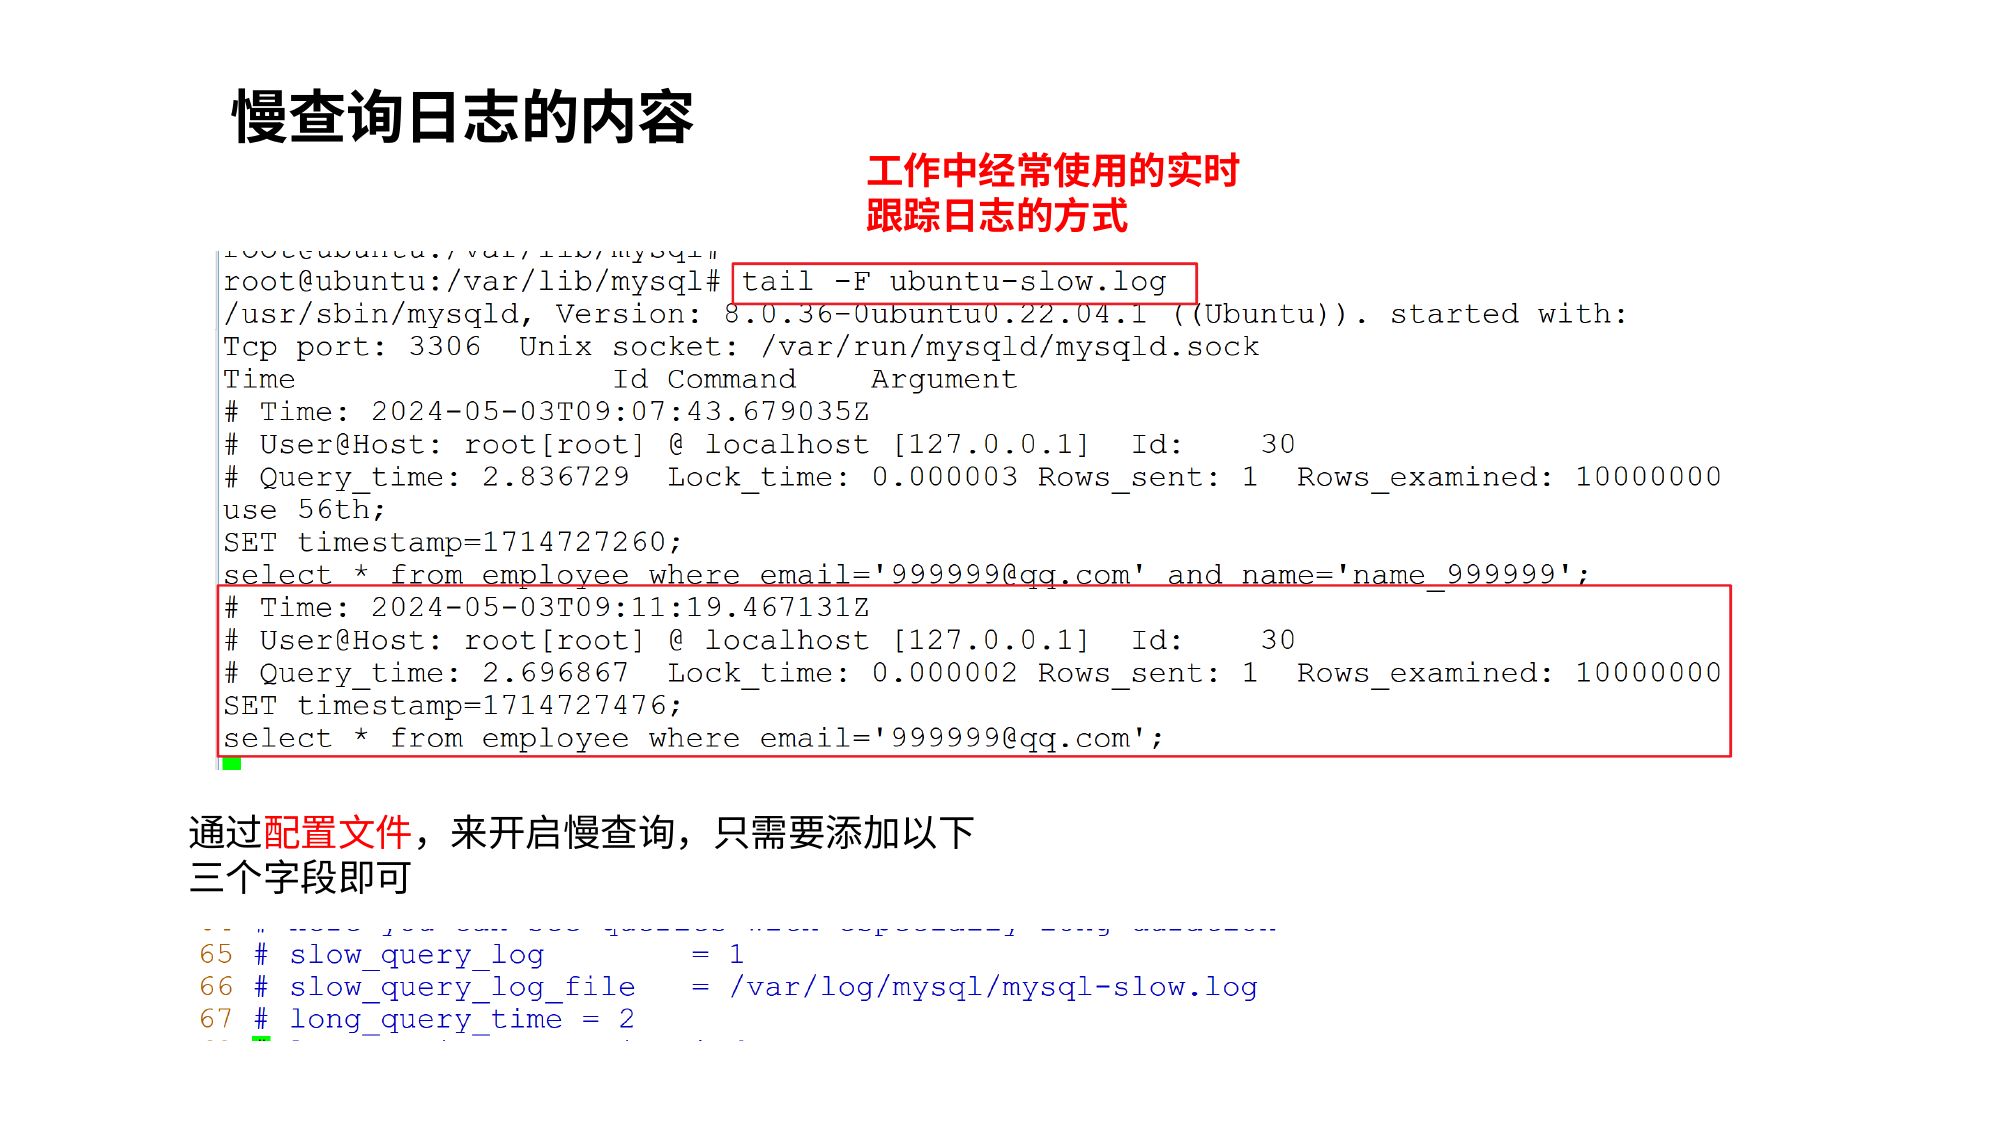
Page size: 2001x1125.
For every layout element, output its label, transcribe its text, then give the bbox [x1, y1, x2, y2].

text_box 慢查询日志的内容 [215, 72, 1046, 158]
picture [214, 250, 1842, 770]
text_box 工作中经常使用的实时跟踪日志的方式 [851, 139, 1281, 245]
picture [190, 928, 1392, 1042]
text_box 通过配置文件，来开启慢查询，只需要添加以下三个字段即可 [173, 801, 1010, 907]
